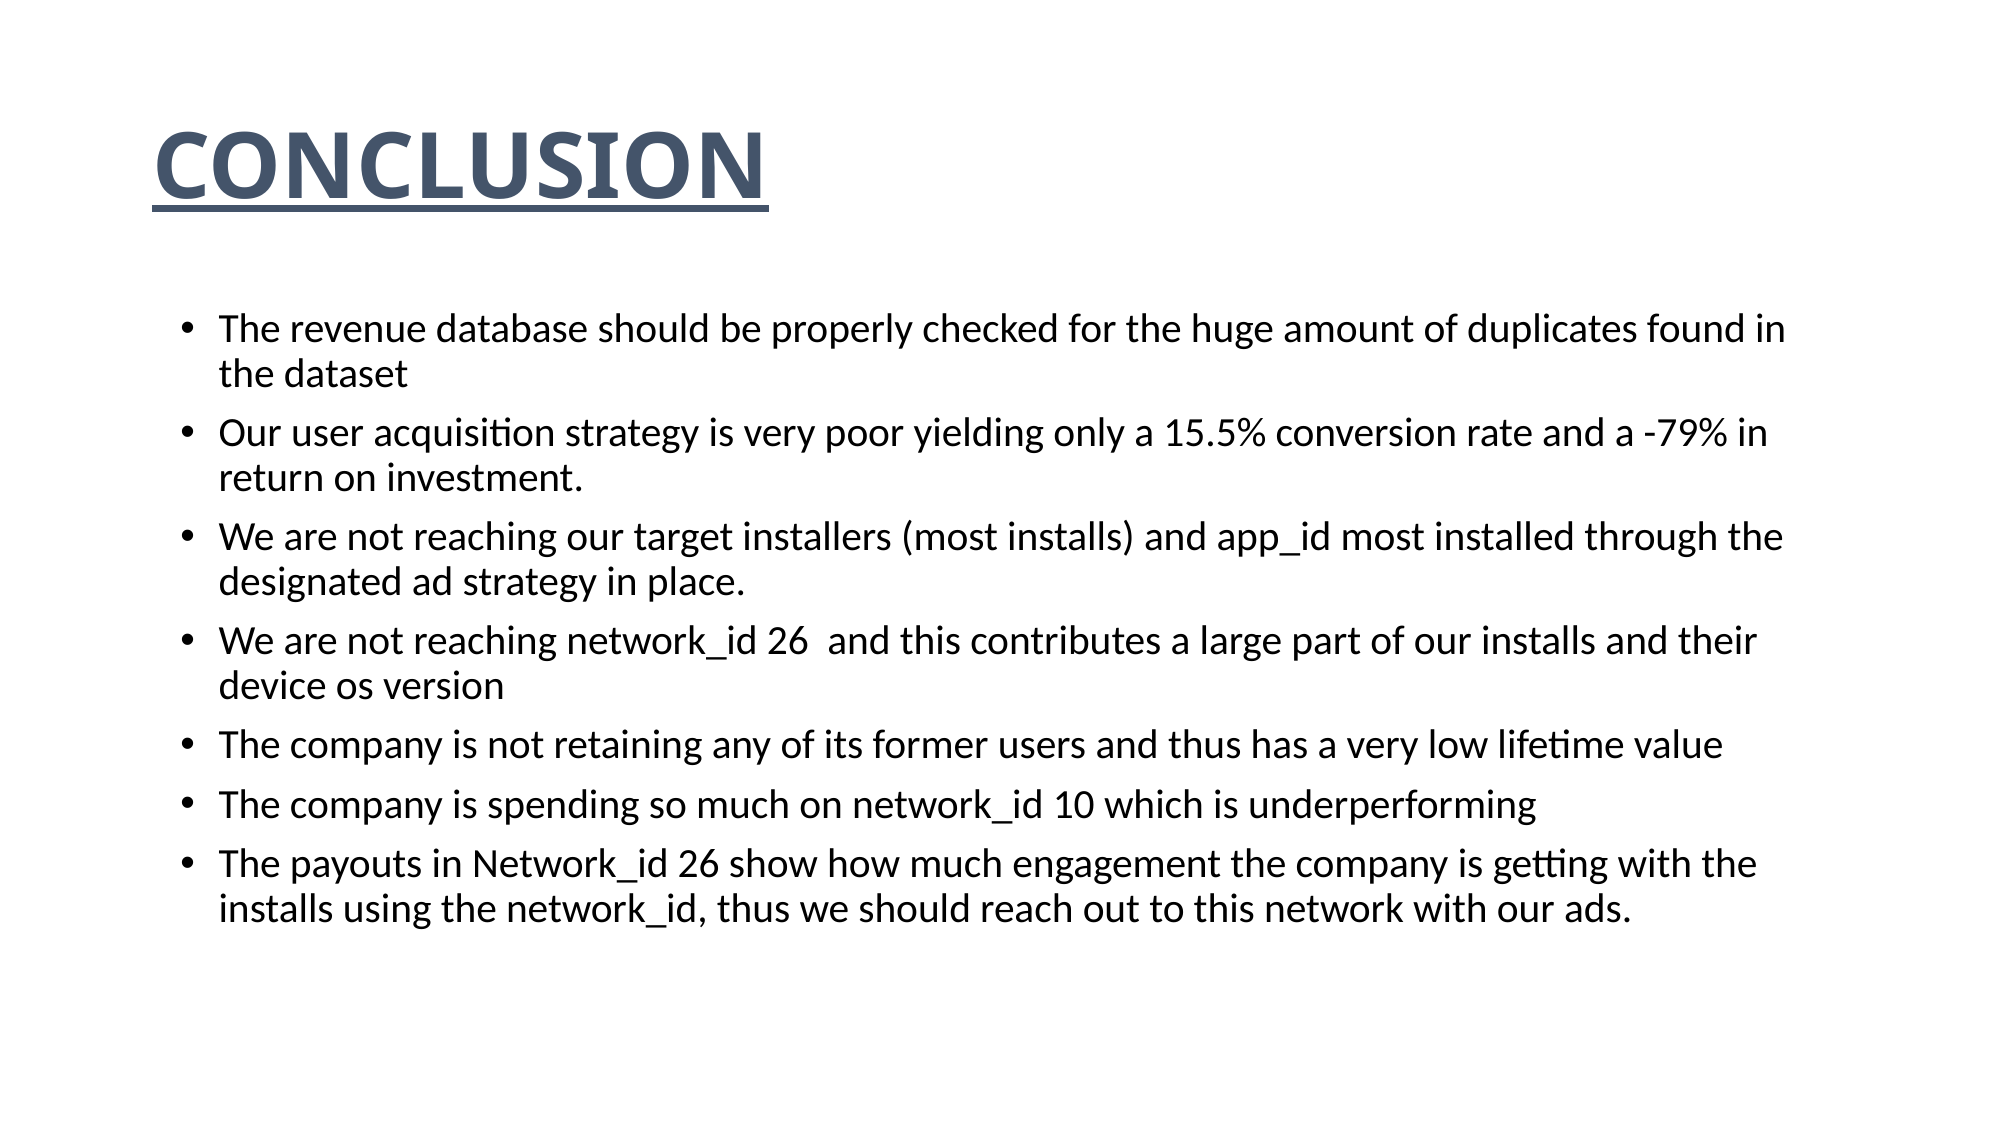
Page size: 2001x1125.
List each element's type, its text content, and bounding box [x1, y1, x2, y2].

title CONCLUSION [137, 59, 1863, 278]
list The revenue database should be properly checked for the huge amount of duplicates found in the dataset Our user acquisition strategy is very poor yielding only a 15.5% conversion rate and a -79% in return on investment. We are not reaching our target installers (most installs) and app_id most installed through the designated ad strategy in place. We are not reaching network_id 26 and this contributes a large part of our installs and their device os version The company is not retaining any of its former users and thus has a very low lifetime value The company is spending so much on network_id 10 which is underperforming The payouts in Network_id 26 show how much engagement the company is getting with the installs using the network_id, thus we should reach out to this network with our ads. [165, 299, 1863, 945]
